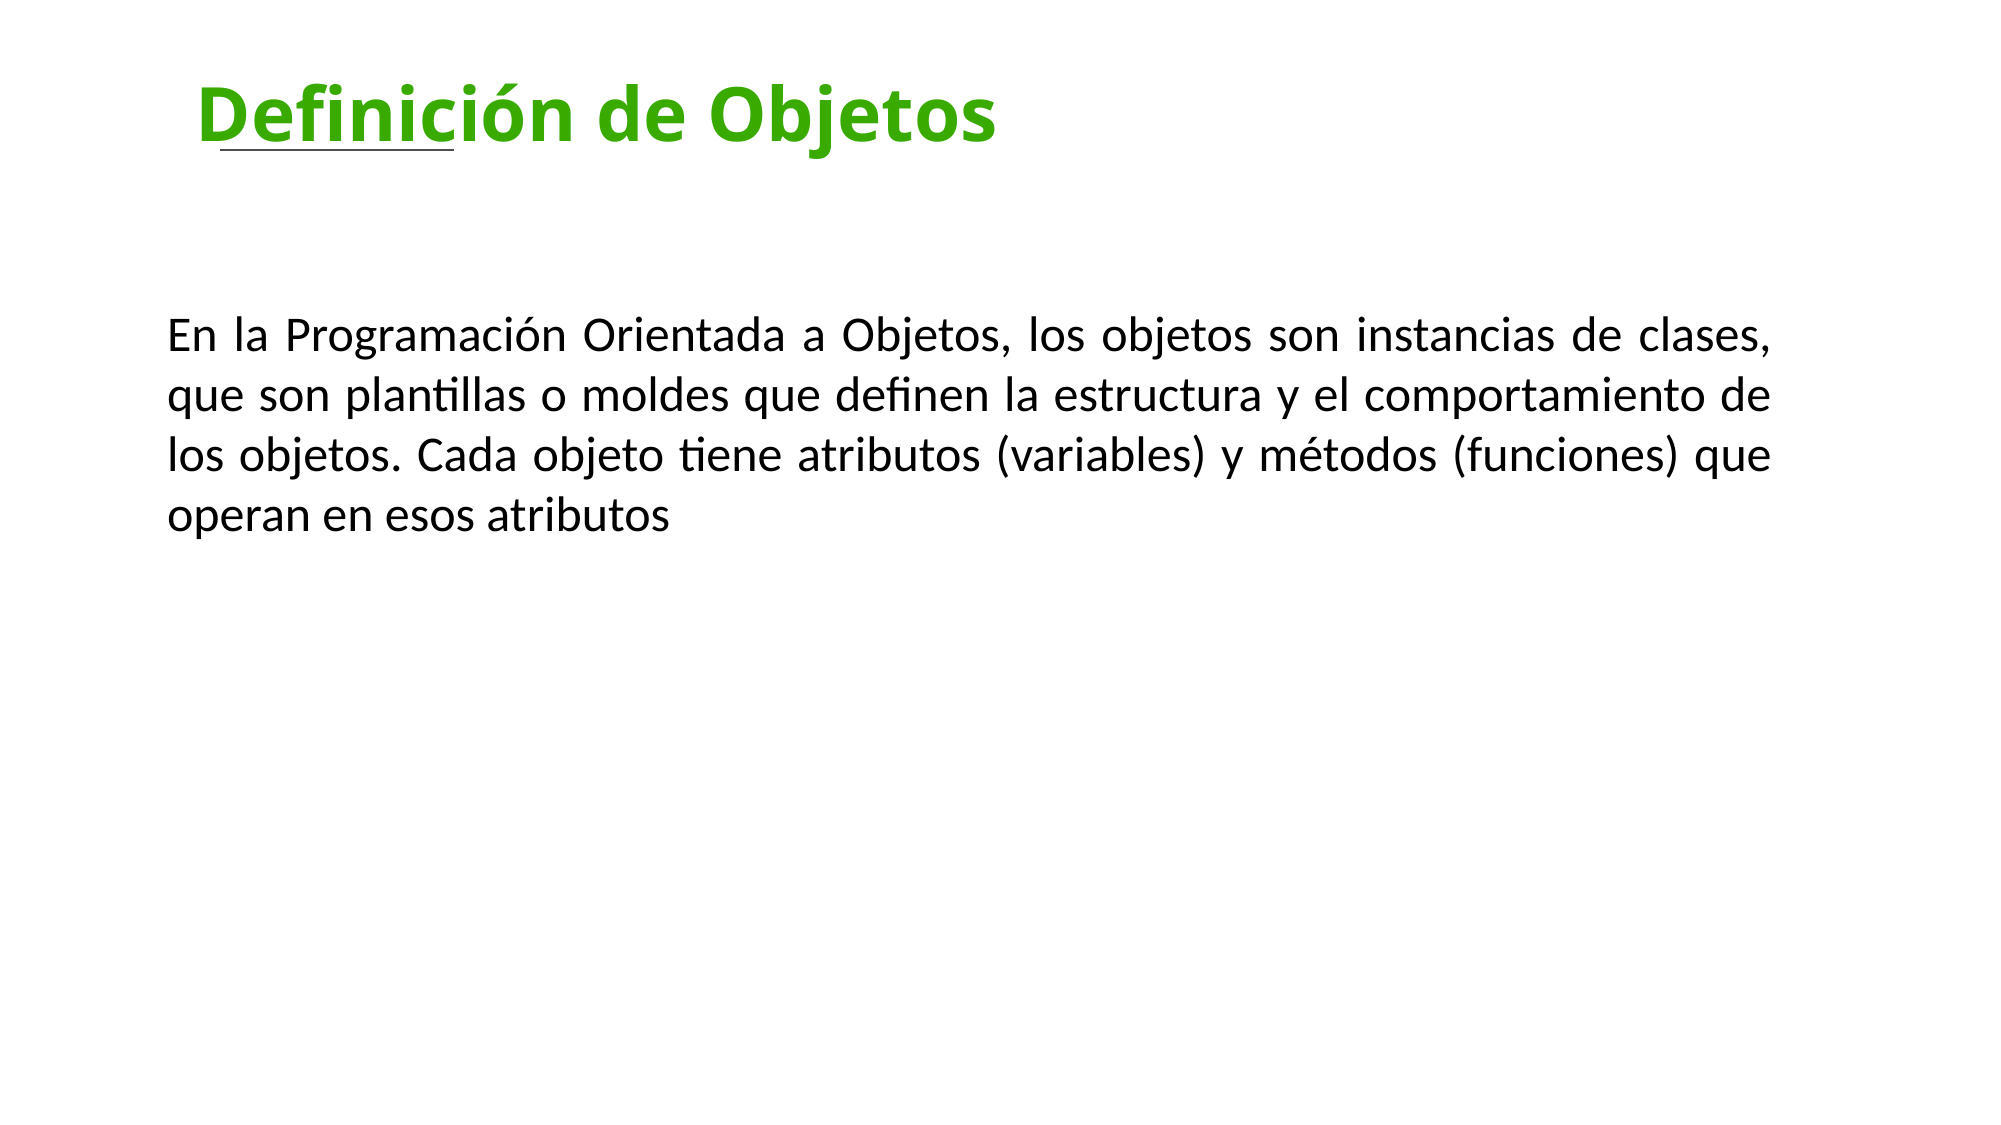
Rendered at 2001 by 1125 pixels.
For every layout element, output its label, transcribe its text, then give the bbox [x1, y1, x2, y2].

text_box En la Programación Orientada a Objetos, los objetos son instancias de clases, que son plantillas o moldes que definen la estructura y el comportamiento de los objetos. Cada objeto tiene atributos (variables) y métodos (funciones) que operan en esos atributos [152, 293, 1788, 549]
text_box Definición de Objetos [181, 68, 1899, 180]
